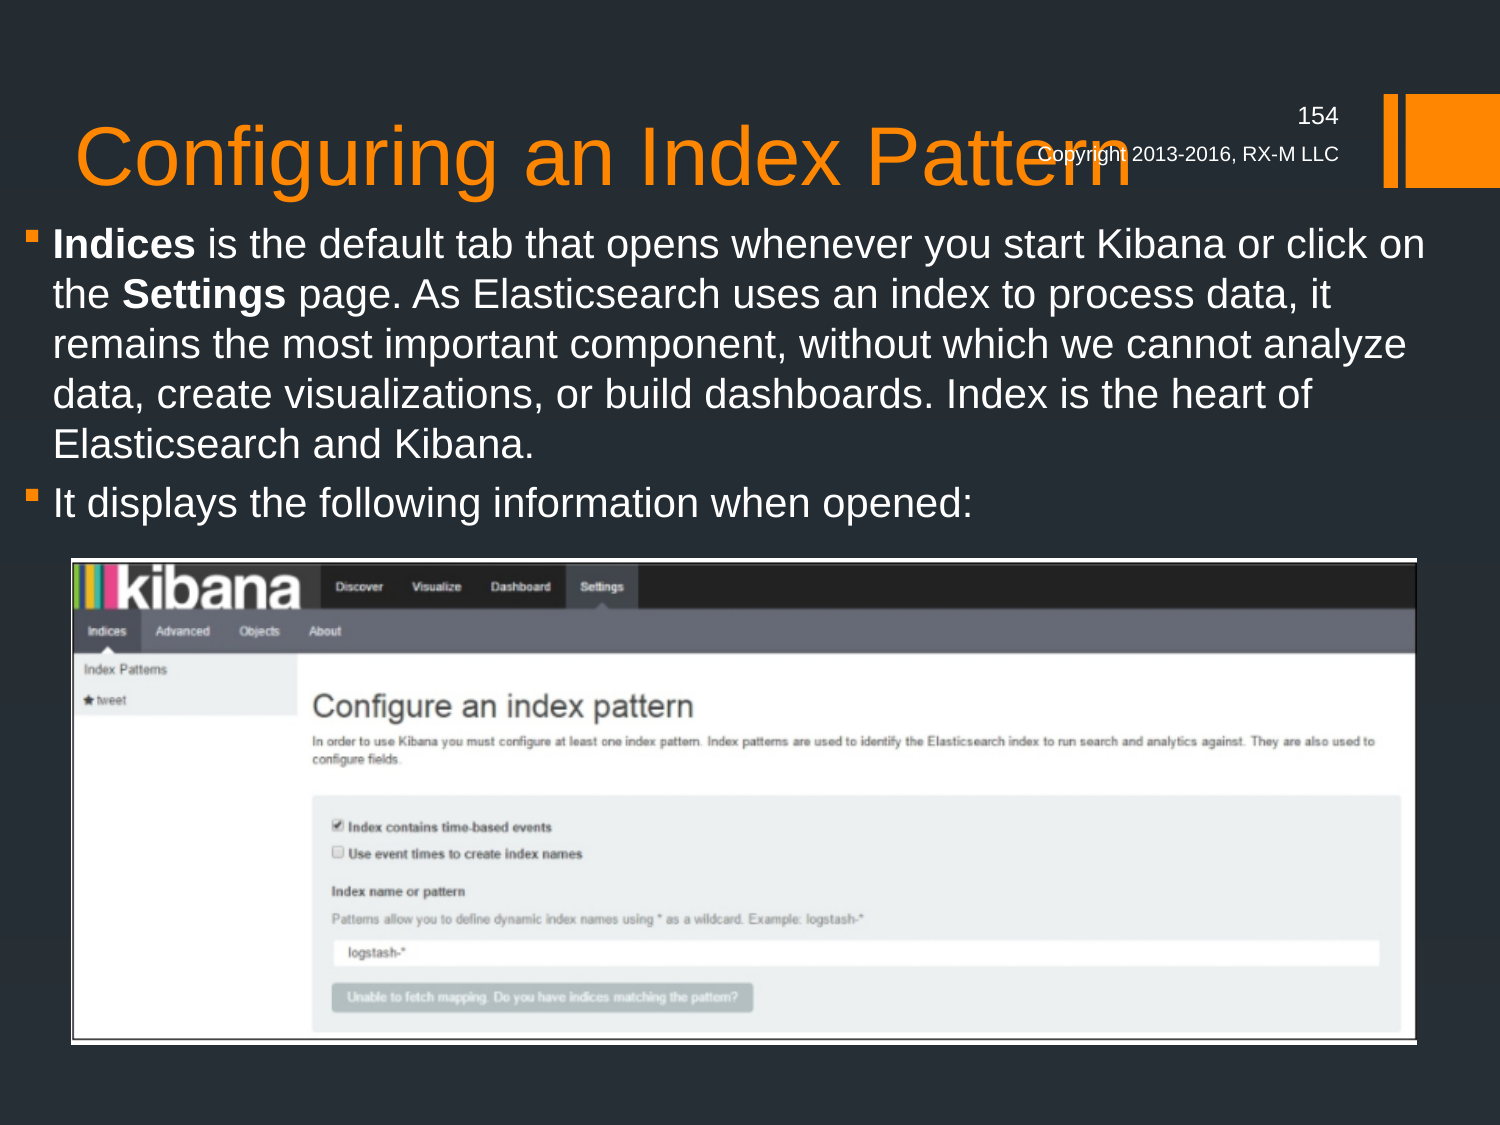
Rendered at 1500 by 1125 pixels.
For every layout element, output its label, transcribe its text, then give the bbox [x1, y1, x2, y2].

title Configuring an Index Pattern [59, 20, 1260, 209]
list Indices is the default tab that opens whenever you start Kibana or click on the Settings page. As Elasticsearch uses an index to process data, it remains the most important component, without which we cannot analyze data, create visualizations, or build dashboards. Index is the heart of Elasticsearch and Kibana. It displays the following information when opened: [0, 209, 1488, 613]
footer Copyright 2013-2016, RX-M LLC [985, 140, 1355, 190]
slide_number 154 [1199, 90, 1355, 140]
picture [70, 558, 1417, 1046]
